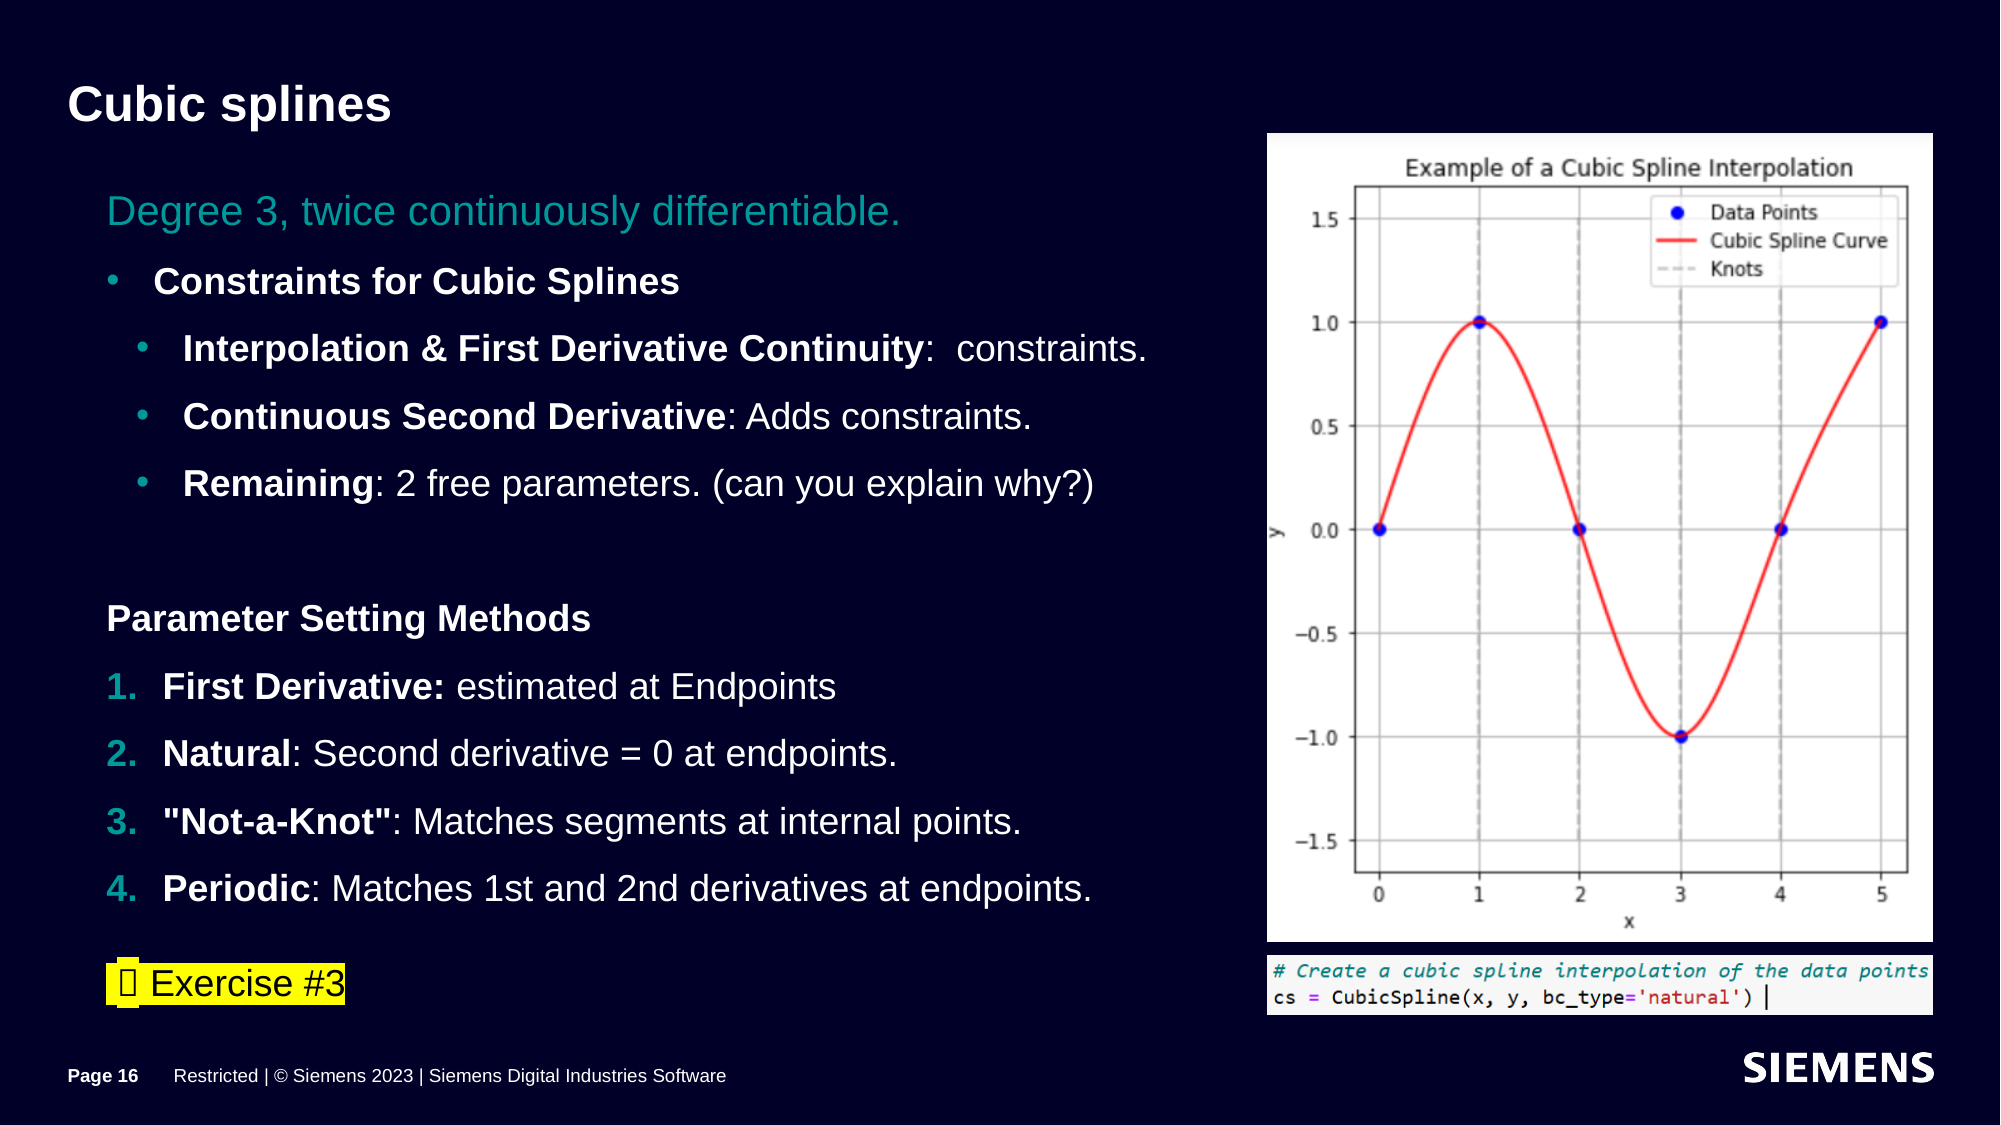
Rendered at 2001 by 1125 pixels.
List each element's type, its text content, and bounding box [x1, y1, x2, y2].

slide_number Page 16 [67, 1035, 174, 1125]
text_box  Exercise #3 [91, 951, 1092, 1012]
picture [1267, 955, 1933, 1015]
picture [1267, 133, 1933, 943]
footer Restricted | © Siemens 2023 | Siemens Digital Industries Software [174, 1035, 1686, 1125]
picture [1744, 1052, 1934, 1083]
title Cubic splines [67, 78, 1686, 173]
